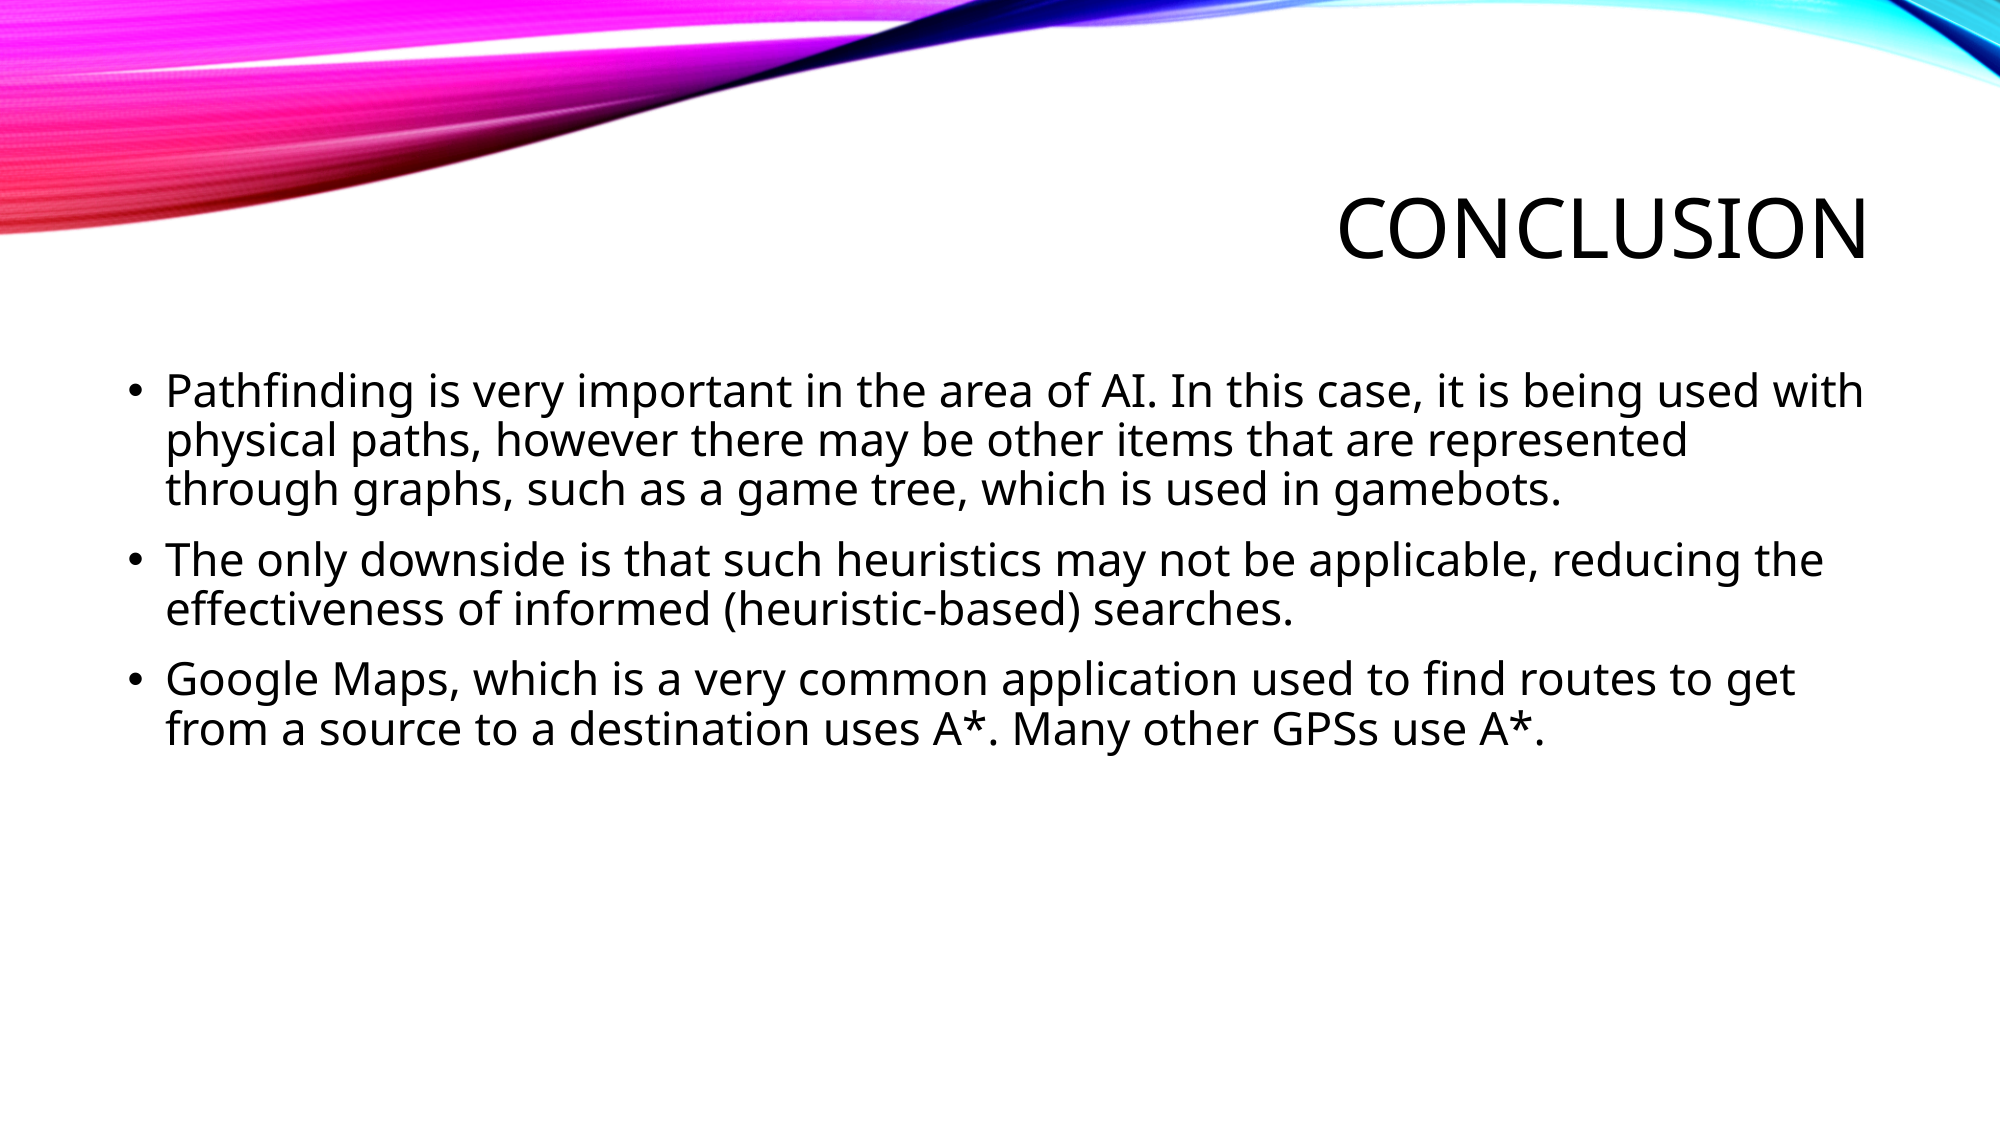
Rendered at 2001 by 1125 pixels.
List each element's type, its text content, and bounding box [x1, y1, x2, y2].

picture [1890, 0, 2000, 75]
title Conclusion [474, 125, 1888, 338]
picture [1910, 0, 2000, 45]
list Pathfinding is very important in the area of AI. In this case, it is being used with physical paths, however there may be other items that are represented through graphs, such as a game tree, which is used in gamebots. The only downside is that such heuristics may not be applicable, reducing the effectiveness of informed (heuristic-based) searches. Google Maps, which is a very common application used to find routes to get from a source to a destination uses A*. Many other GPSs use A*. [112, 360, 1888, 1021]
picture [0, 0, 2000, 237]
